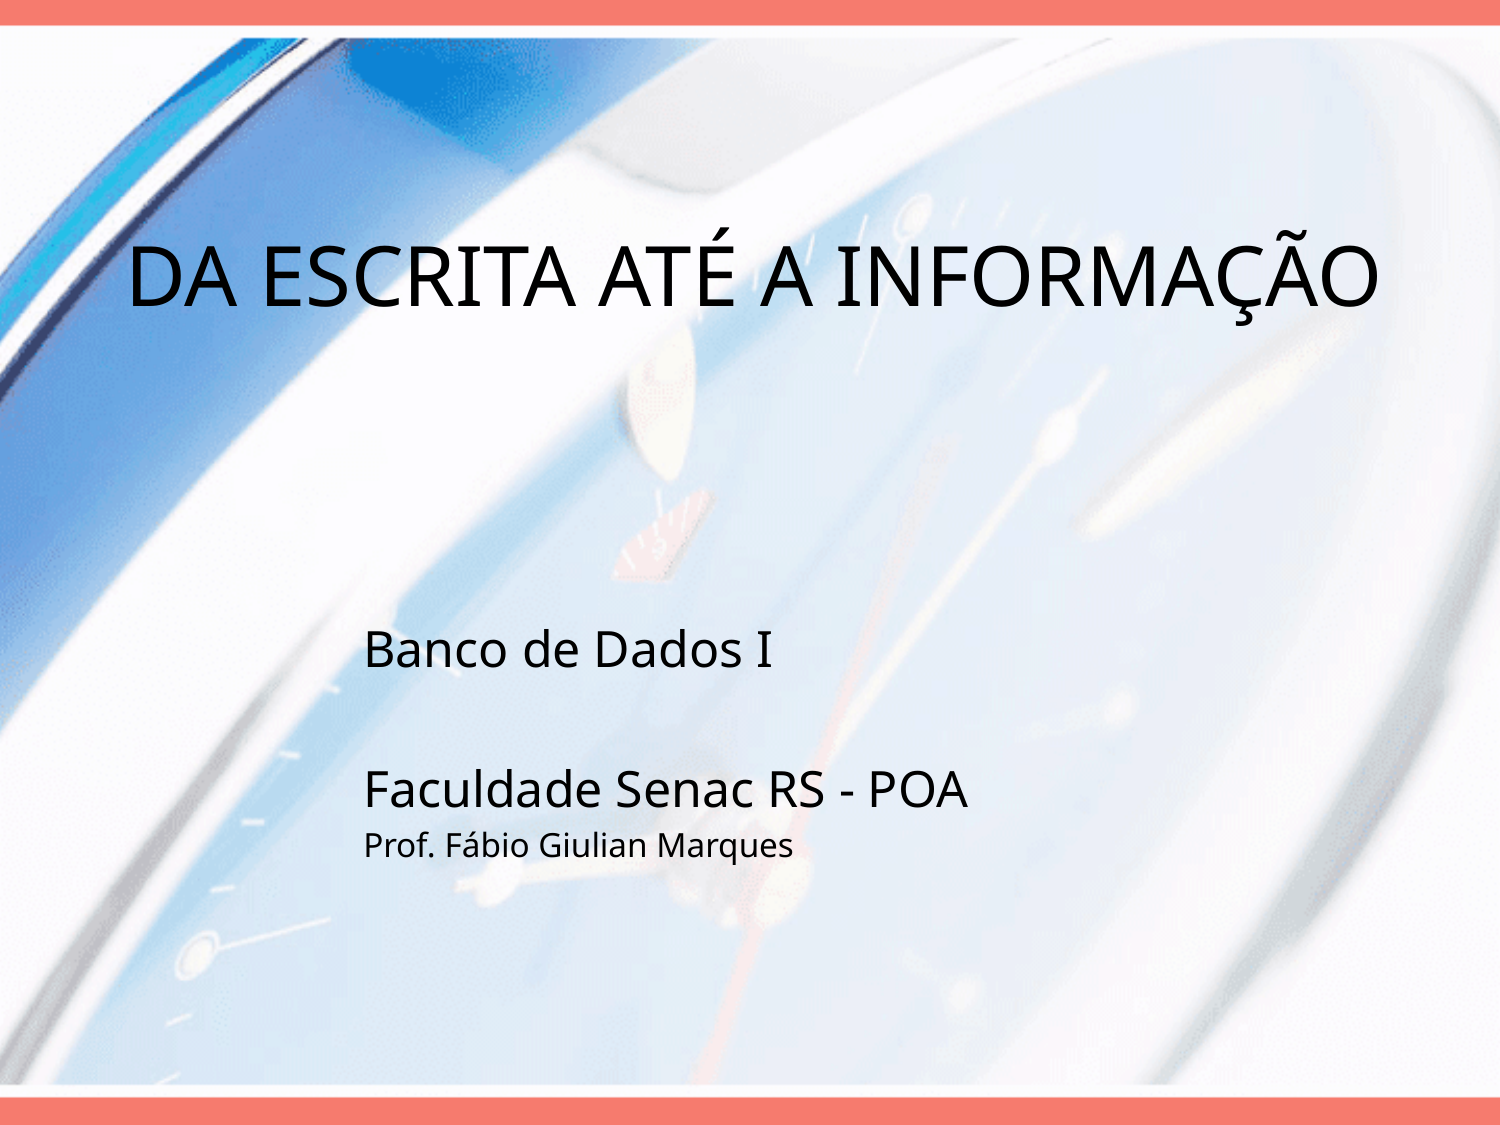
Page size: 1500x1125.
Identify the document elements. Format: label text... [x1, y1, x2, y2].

title DA ESCRITA ATÉ A INFORMAÇÃO [88, 78, 1399, 468]
subtitle Banco de Dados I Faculdade Senac RS - POA Prof. Fábio Giulian Marques [348, 609, 1399, 941]
picture [0, 0, 1500, 1125]
